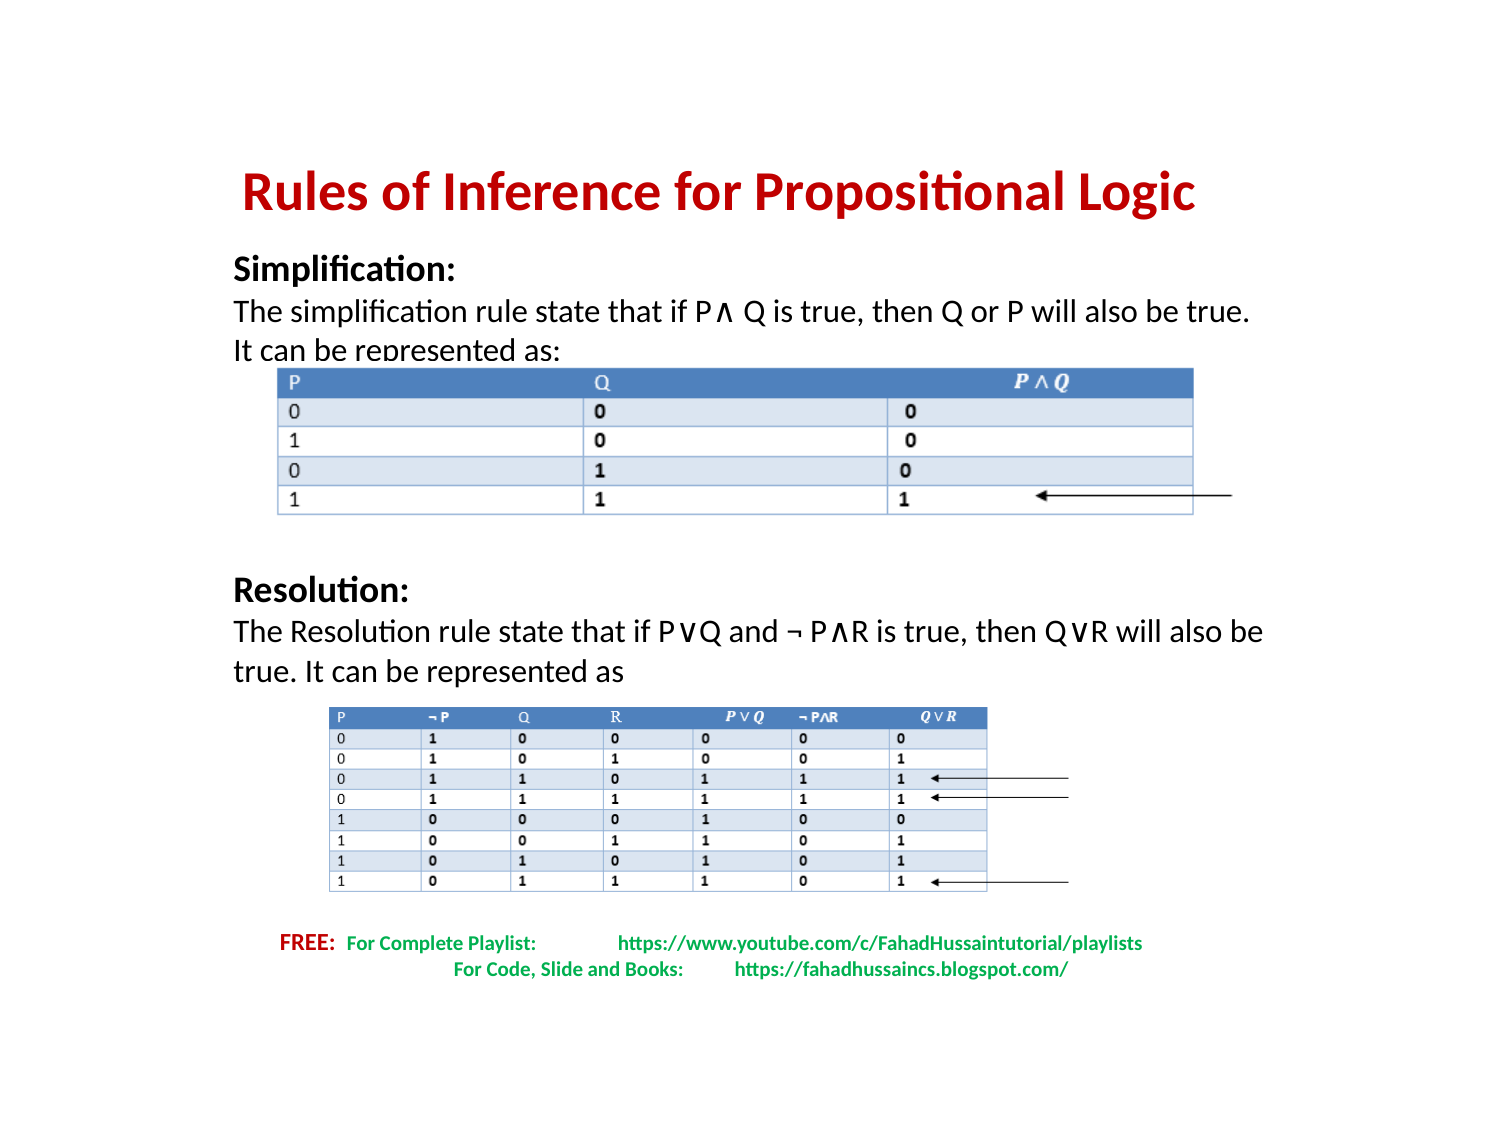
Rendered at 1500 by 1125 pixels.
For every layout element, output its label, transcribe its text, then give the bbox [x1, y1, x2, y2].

picture [263, 361, 1237, 534]
picture [323, 704, 1069, 904]
text_box Rules of Inference for Propositional Logic [228, 146, 1305, 230]
text_box Simplification: The simplification rule state that if P∧ Q is true, then Q or P will also be true. It can be represented as: Resolution: The Resolution rule state that if P∨Q and ¬ P∧R is true, then Q∨R will also be true. It can be represented as [218, 237, 1281, 697]
text_box FREE: For Complete Playlist: https://www.youtube.com/c/FahadHussaintutorial/playlists For Code, Slide and Books: https://fahadhussaincs.blogspot.com/ [265, 918, 1281, 988]
